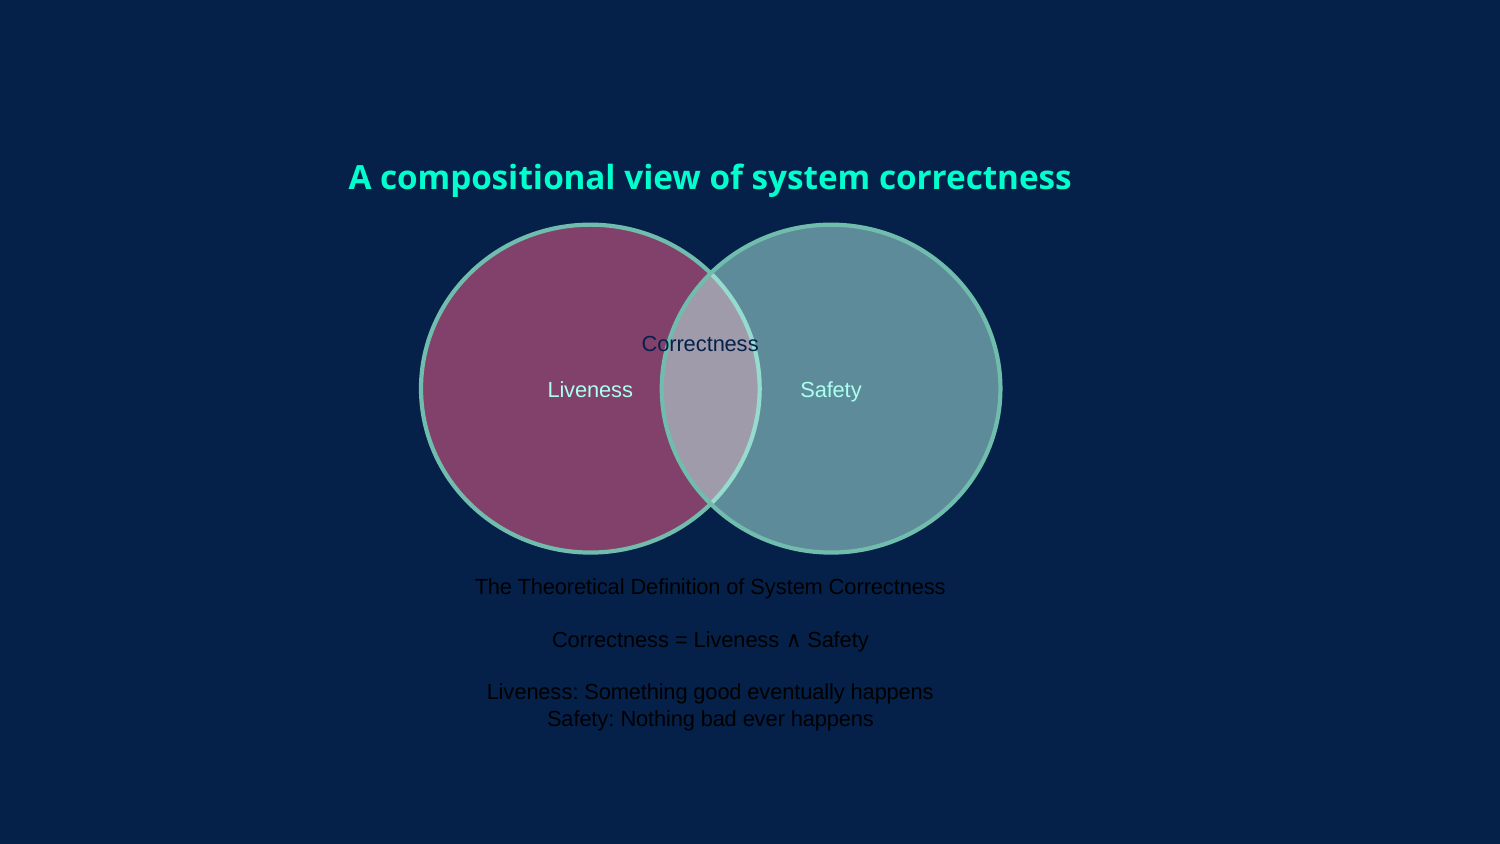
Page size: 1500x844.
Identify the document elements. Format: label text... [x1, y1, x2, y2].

title A compositional view of system correctness [282, 115, 1139, 212]
text_box The Theoretical Definition of System Correctness Correctness = Liveness ∧ Safety Liveness: Something good eventually happens Safety: Nothing bad ever happens [459, 565, 962, 738]
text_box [420, 224, 1001, 553]
